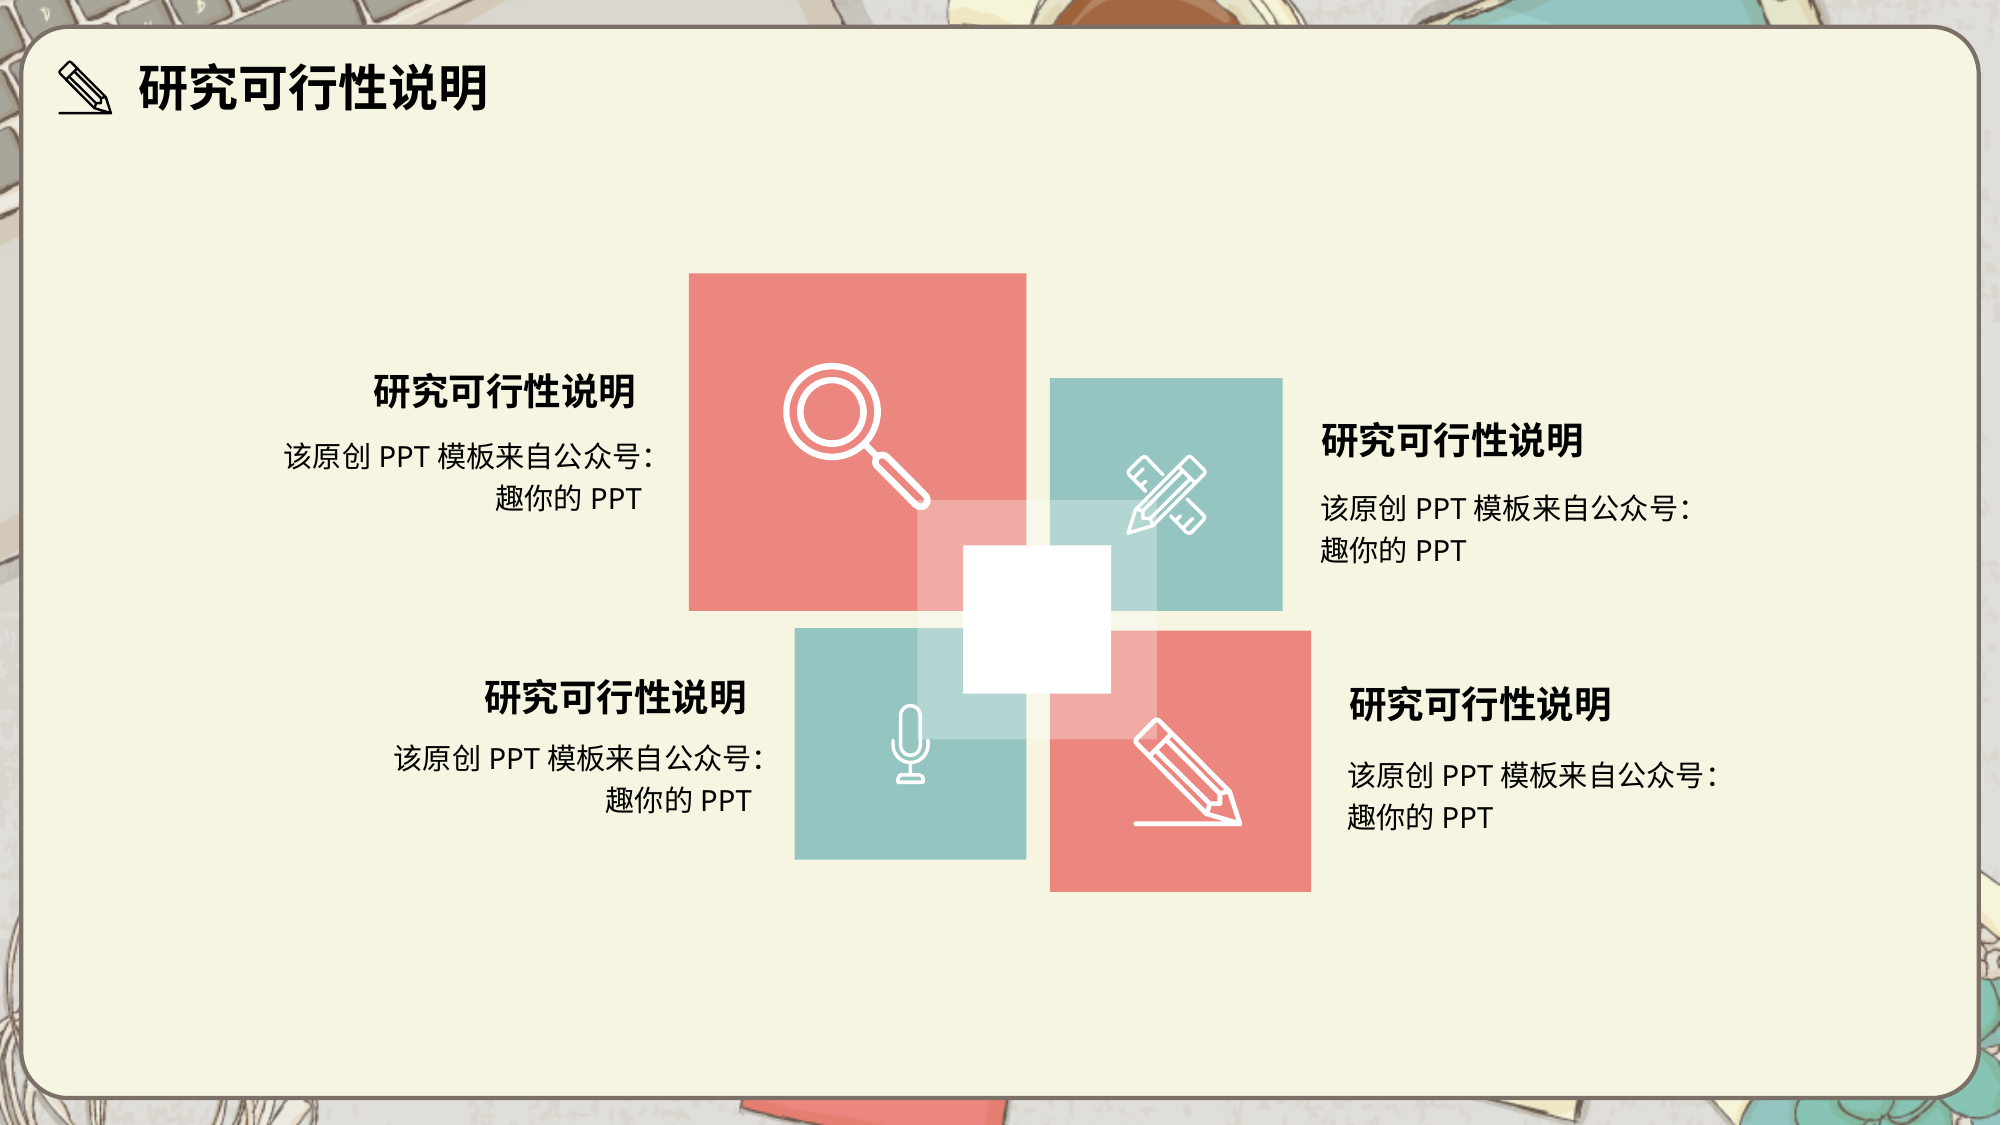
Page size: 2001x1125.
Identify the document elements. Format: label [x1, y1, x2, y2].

text_box [917, 499, 1157, 740]
text_box [1125, 453, 1207, 535]
text_box [891, 703, 930, 785]
picture [0, 0, 2000, 1125]
text_box [783, 362, 932, 511]
